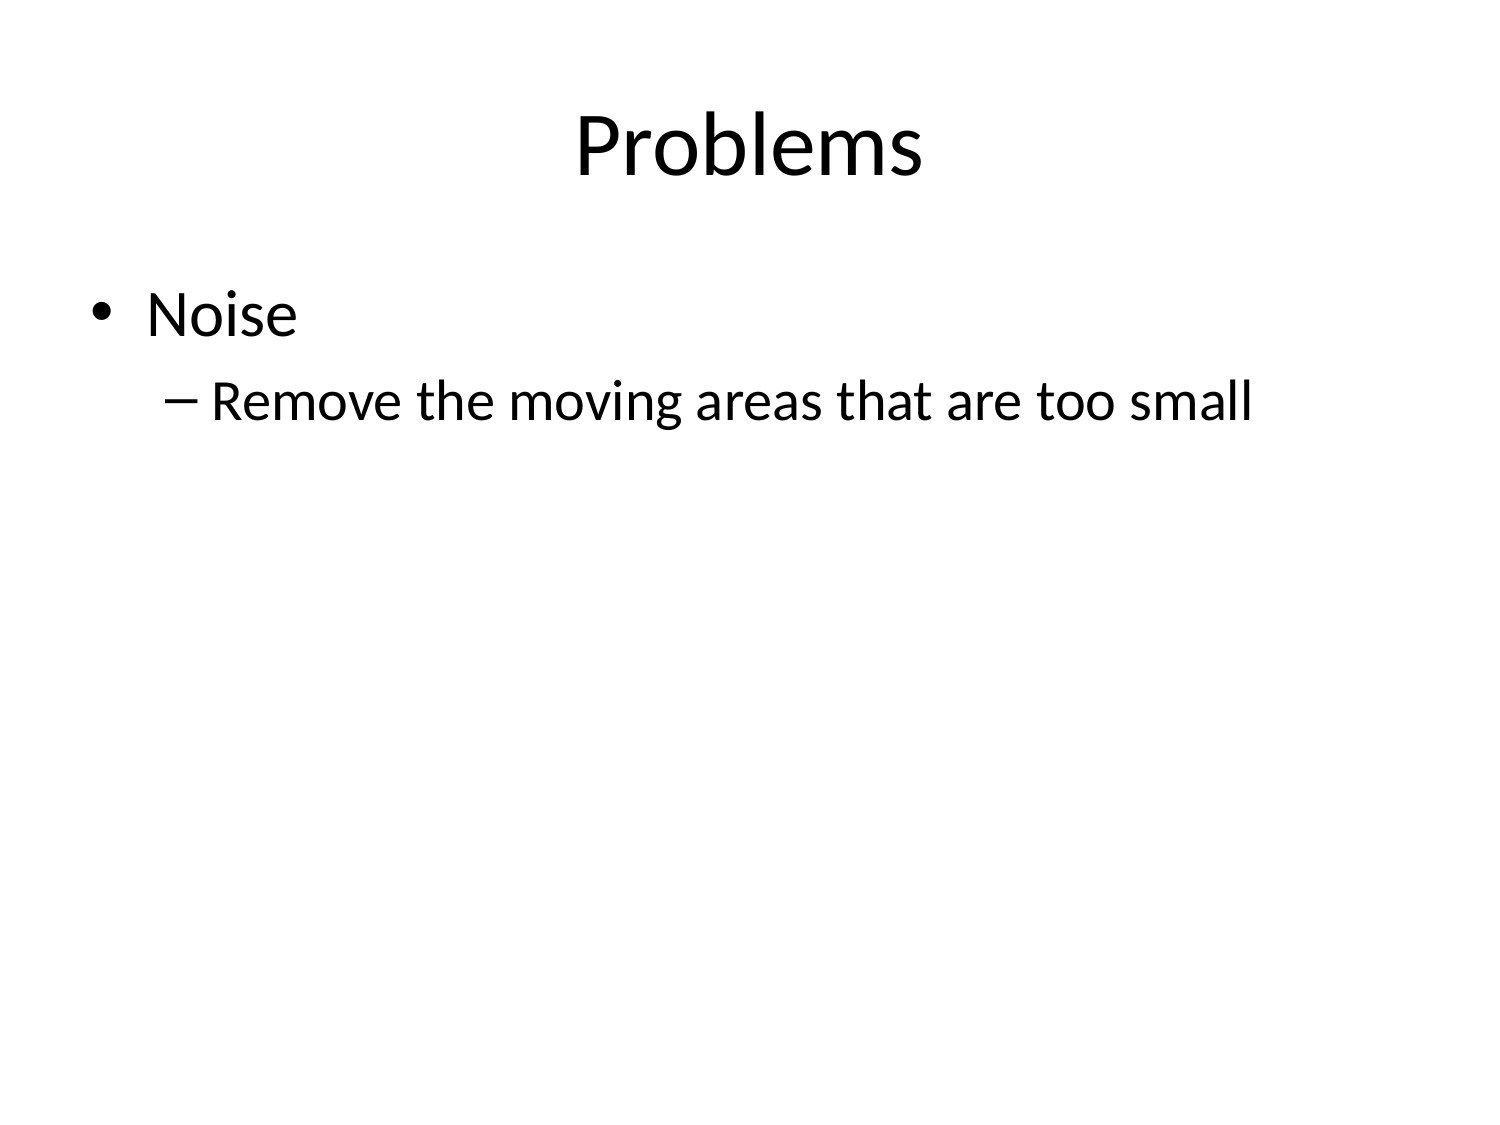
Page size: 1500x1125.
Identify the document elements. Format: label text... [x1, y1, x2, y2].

list Noise Remove the moving areas that are too small [75, 262, 1425, 1005]
title Problems [75, 45, 1425, 233]
